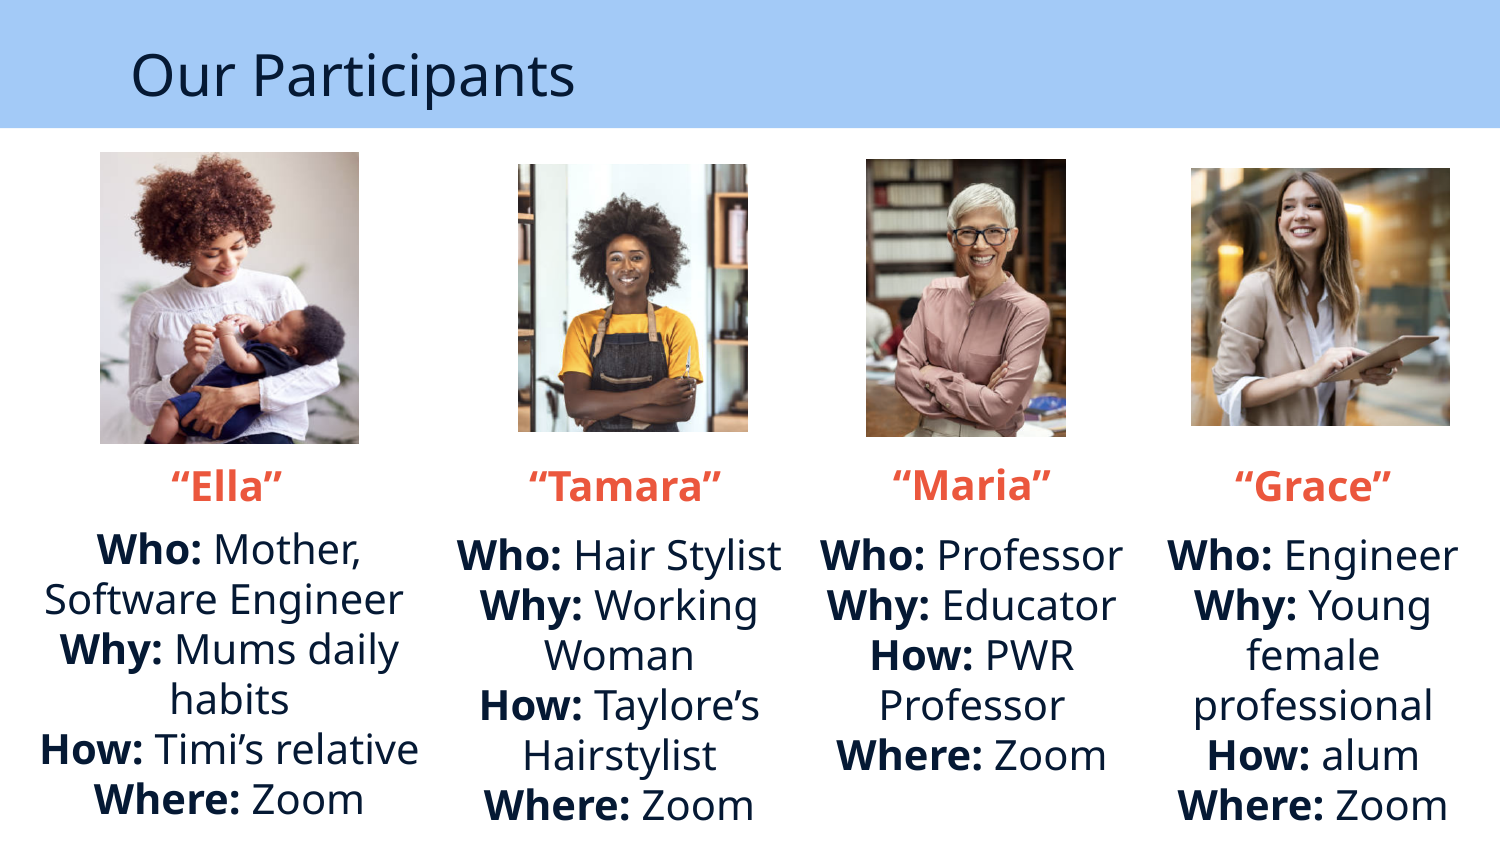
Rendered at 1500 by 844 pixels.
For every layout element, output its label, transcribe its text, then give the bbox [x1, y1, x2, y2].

title “Tamara” [438, 444, 785, 514]
title “Ella” [39, 444, 414, 507]
subtitle Who: Mother, Software Engineer Why: Mums daily habits How: Timi’s relative Where: Zoom [0, 507, 462, 844]
picture [1191, 167, 1450, 427]
title “Grace” [1126, 444, 1500, 539]
title Our Participants [115, 23, 1276, 118]
picture [866, 158, 1066, 437]
subtitle Who: Hair Stylist Why: Working Woman How: Taylore’s Hairstylist Where: Zoom [429, 514, 804, 806]
title “Maria” [785, 443, 1159, 538]
subtitle Who: Professor Why: Educator How: PWR Professor Where: Zoom [804, 514, 1140, 844]
picture [518, 163, 748, 432]
subtitle Who: Engineer Why: Young female professional How: alum Where: Zoom [1145, 514, 1481, 844]
picture [100, 152, 359, 444]
